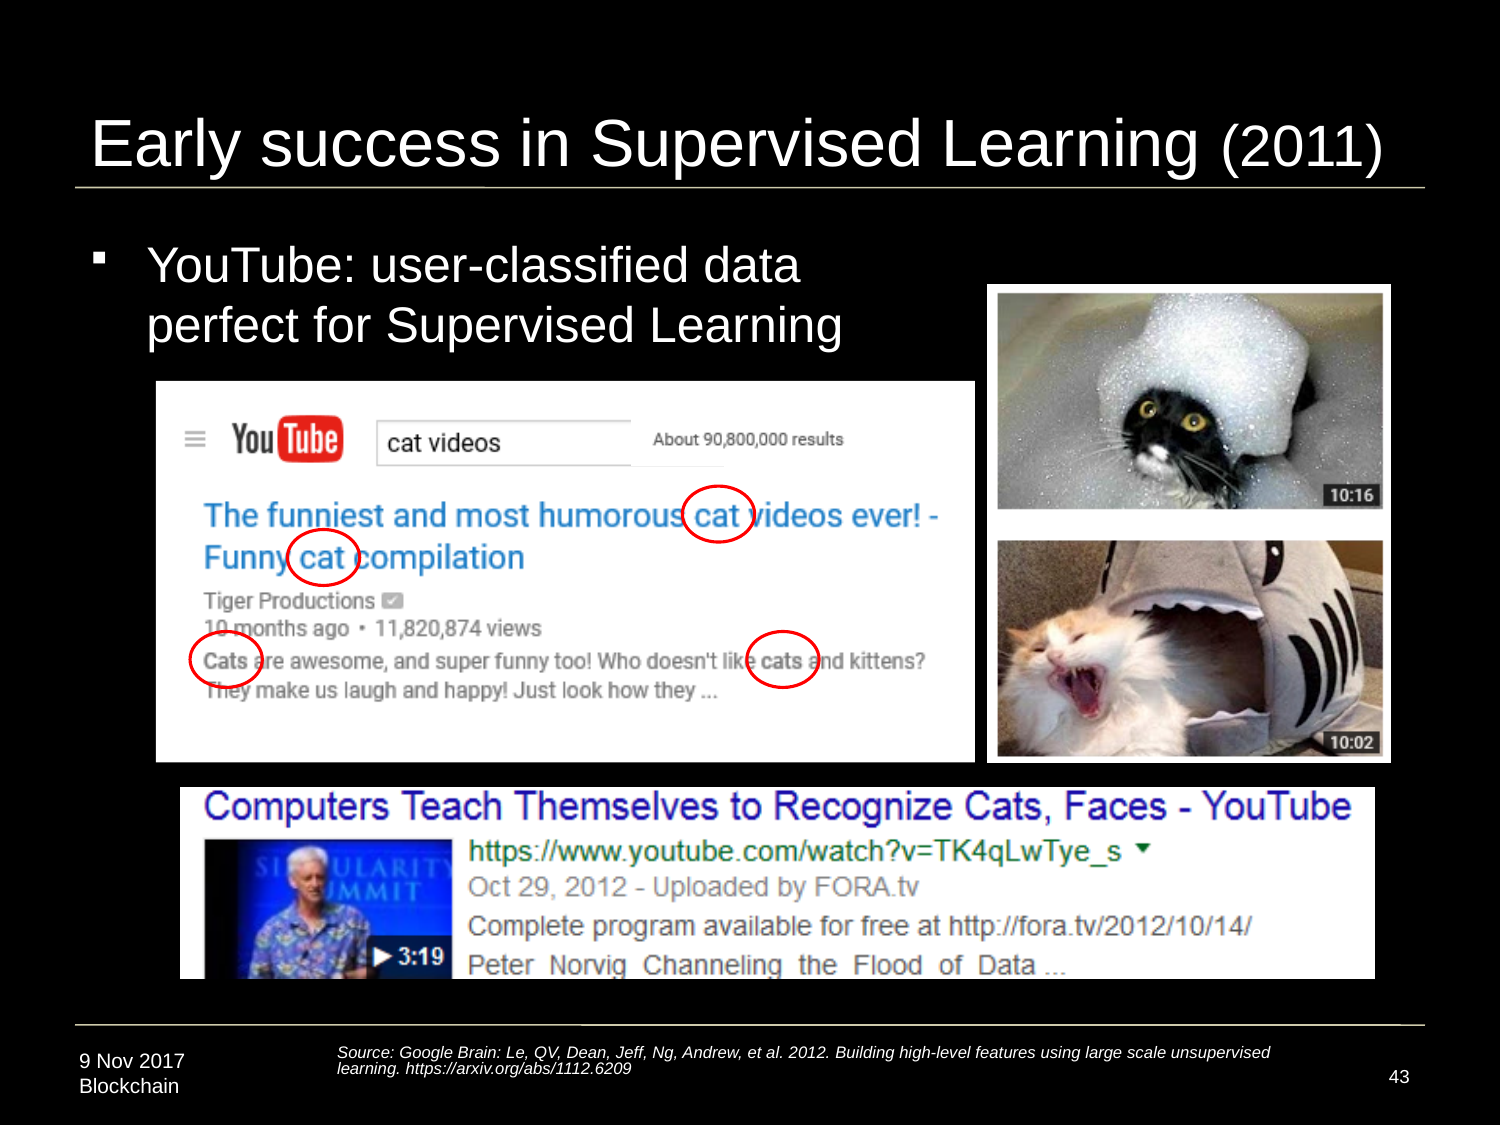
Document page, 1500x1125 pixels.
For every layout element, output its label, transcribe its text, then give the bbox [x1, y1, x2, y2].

slide_number 42 [862, 1037, 1425, 1103]
text_box [155, 380, 975, 763]
text_box Source: Google Brain: Le, QV, Dean, Jeff, Ng, Andrew, et al. 2012. Building high-level features using large scale unsupervised learning. https://arxiv.org/abs/1112.6209 [322, 1038, 1335, 1088]
picture [168, 406, 860, 476]
picture [180, 787, 1376, 979]
picture [987, 284, 1391, 763]
title Early success in Supervised Learning (2011) [75, 45, 1425, 188]
picture [193, 479, 949, 713]
list YouTube: user-classified data perfect for Supervised Learning [75, 224, 938, 359]
